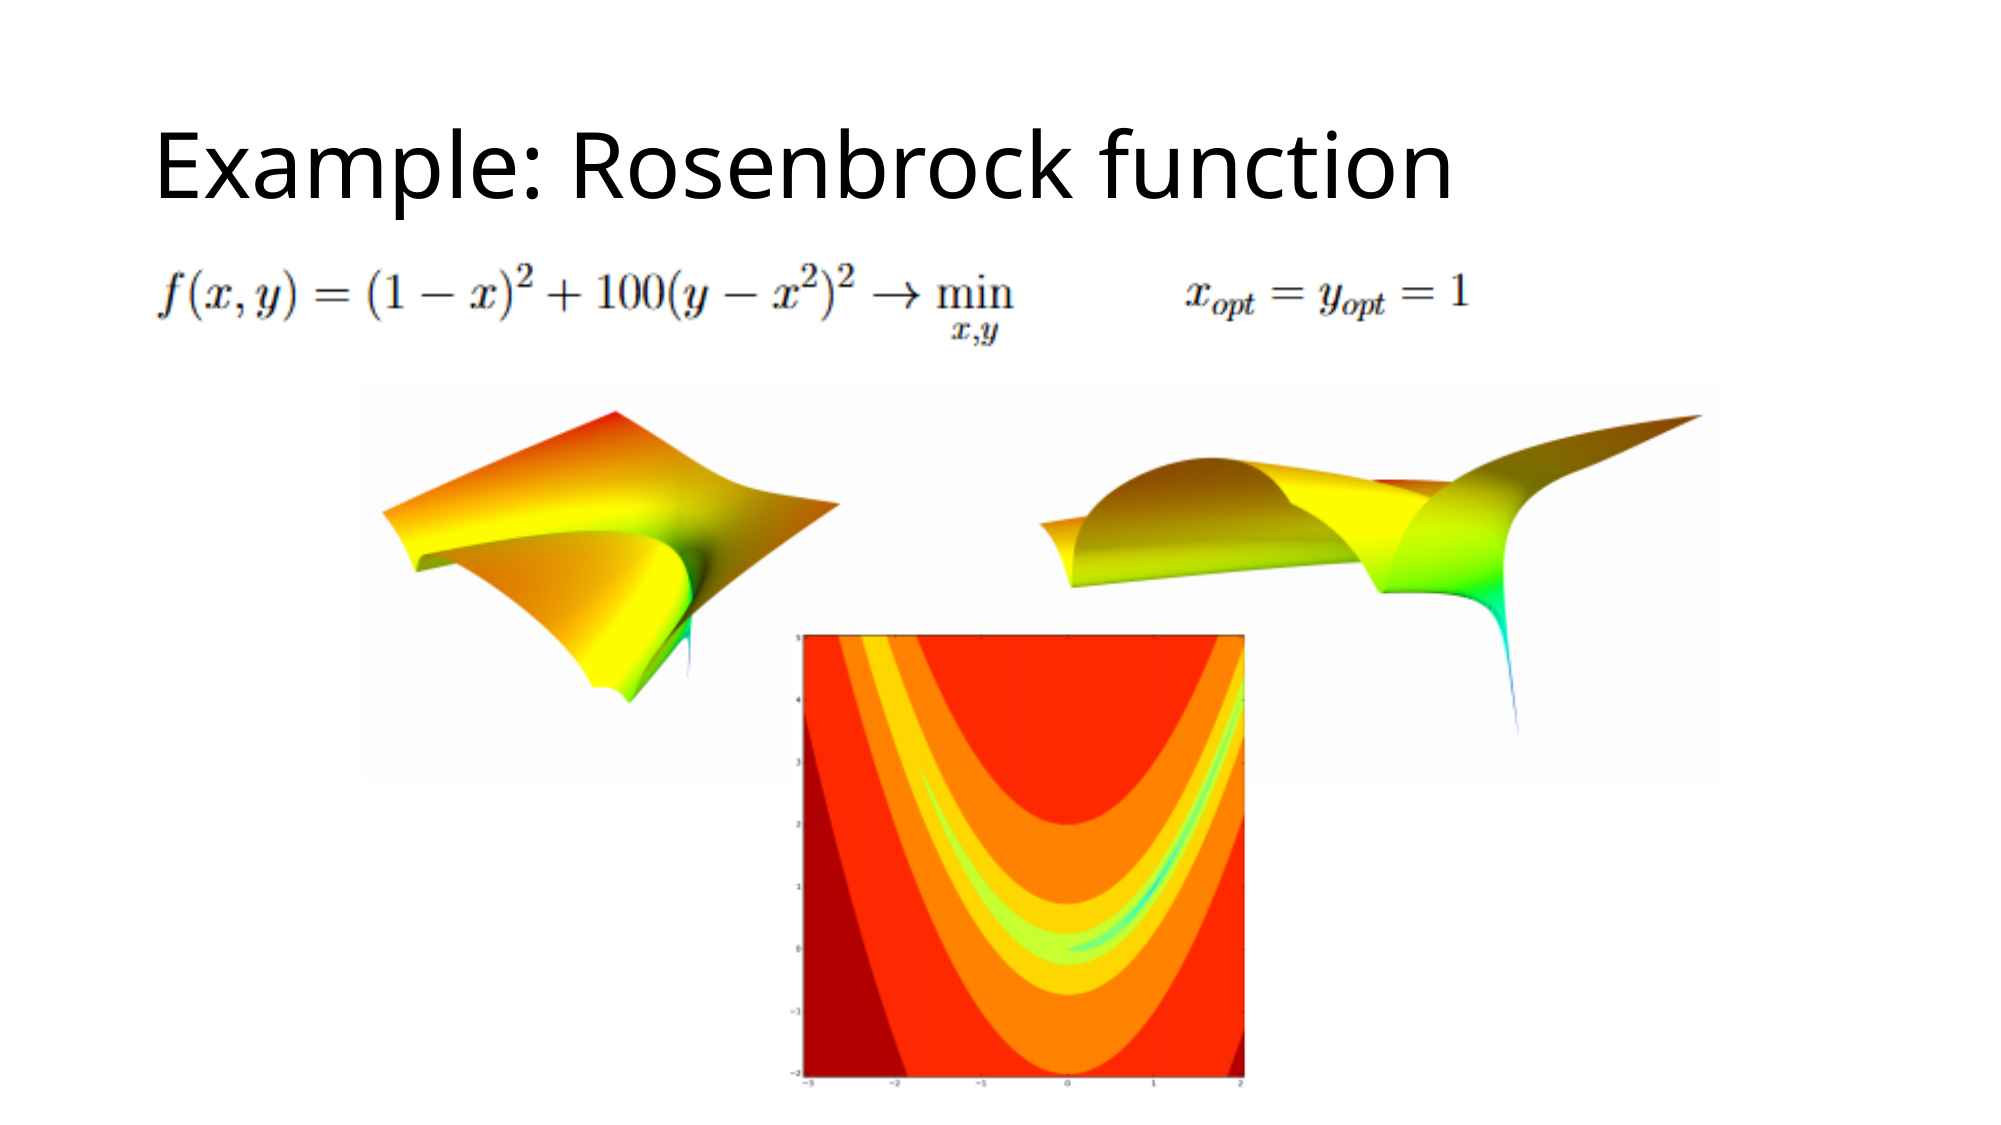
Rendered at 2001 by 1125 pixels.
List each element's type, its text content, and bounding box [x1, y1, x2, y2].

picture [362, 384, 1721, 1102]
picture [150, 244, 1029, 361]
picture [1169, 257, 1485, 333]
title Example: Rosenbrock function [137, 59, 1863, 278]
